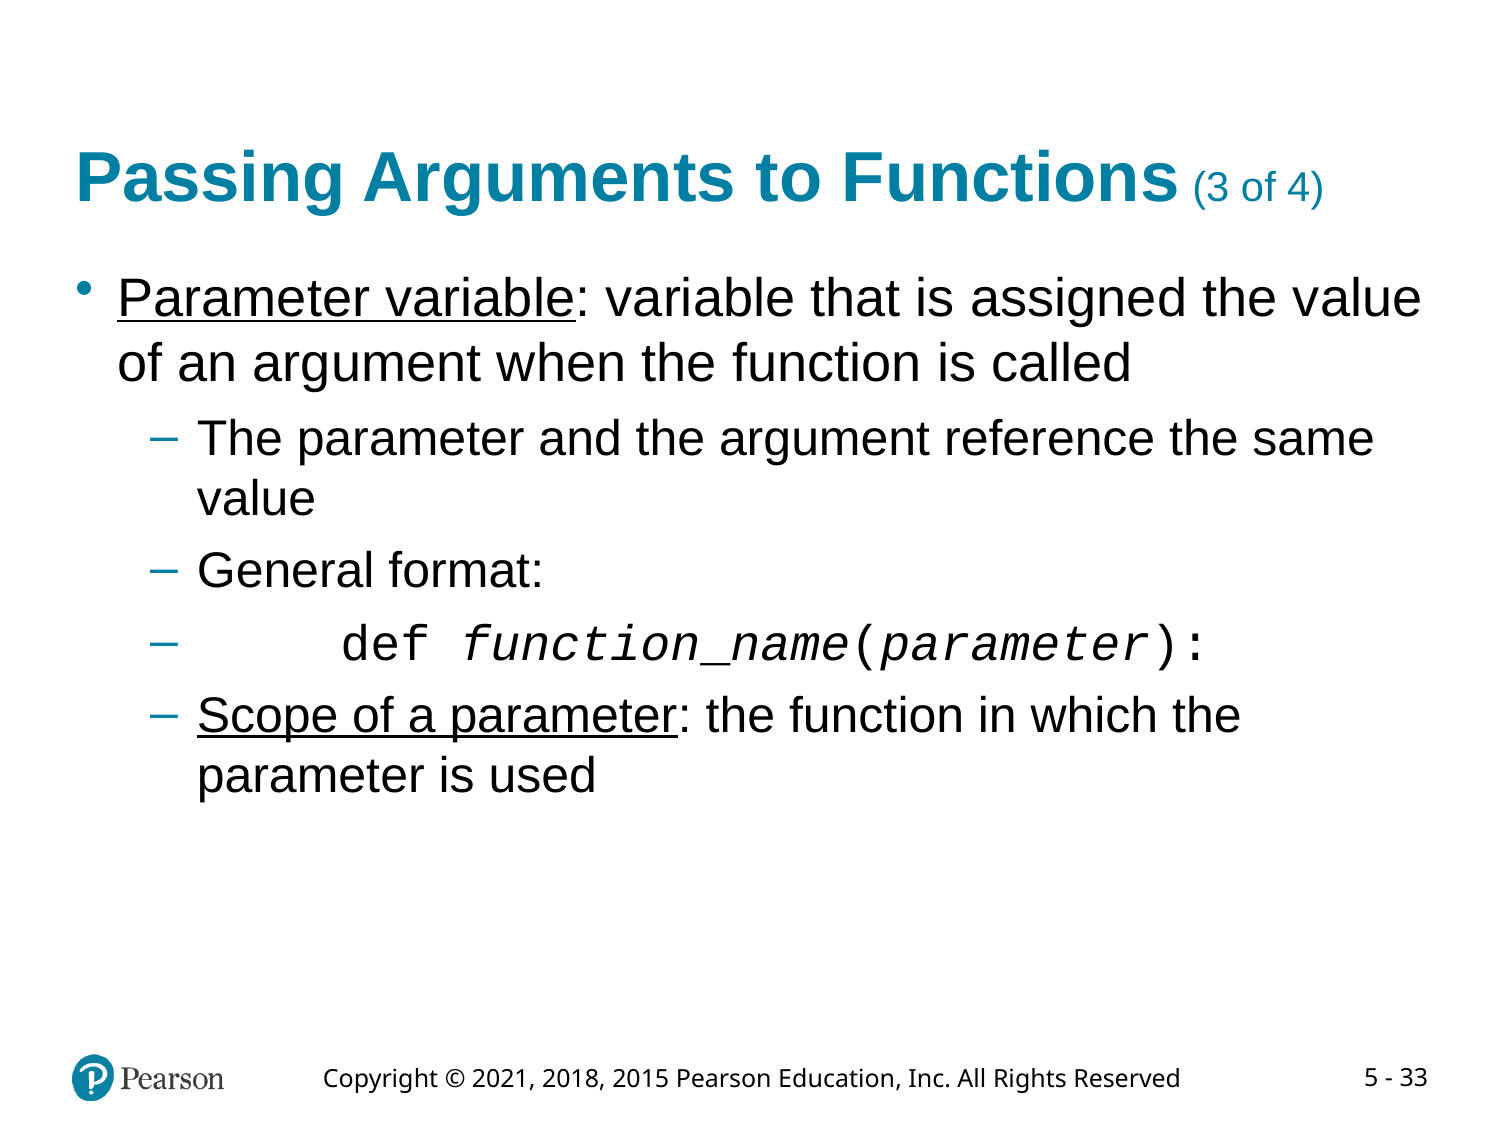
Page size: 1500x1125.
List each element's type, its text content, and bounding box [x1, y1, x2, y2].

picture [81, 1064, 107, 1089]
list Parameter variable: variable that is assigned the value of an argument when the function is called The parameter and the argument reference the same value General format: def function_name(parameter): Scope of a parameter: the function in which the parameter is used [75, 262, 1425, 1005]
picture [99, 1054, 224, 1101]
picture [72, 1054, 89, 1072]
title Passing Arguments to Functions (3 of 4) [75, 35, 1425, 216]
picture [72, 1087, 83, 1101]
